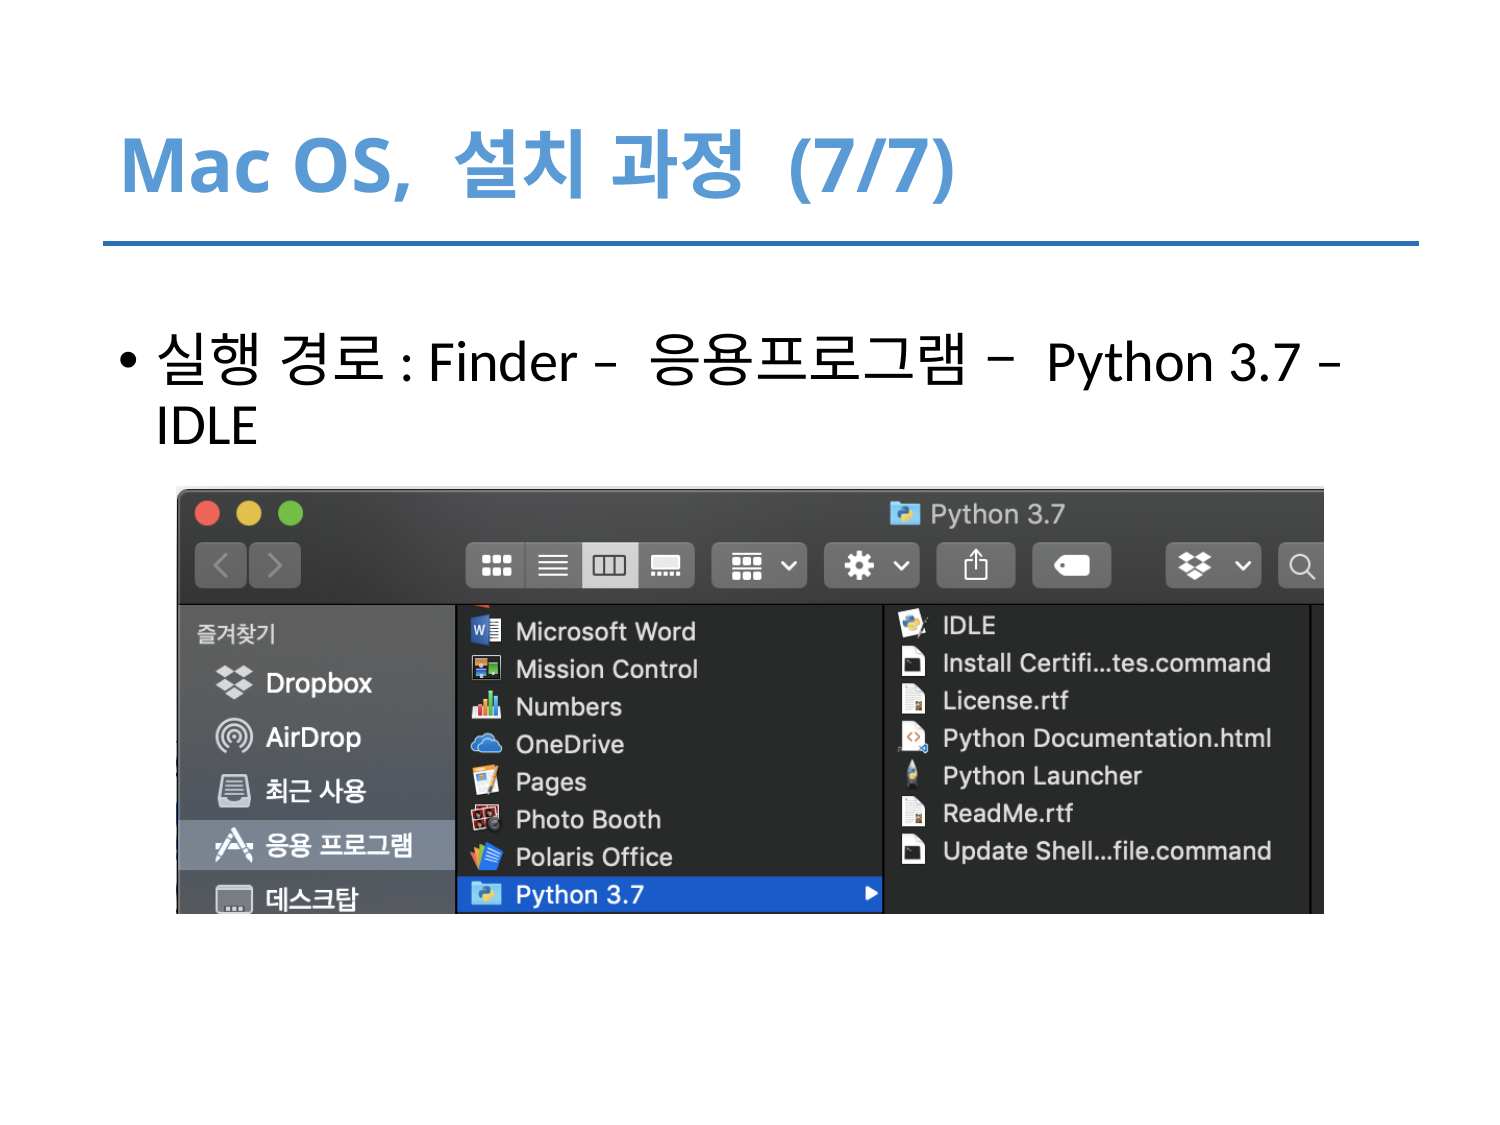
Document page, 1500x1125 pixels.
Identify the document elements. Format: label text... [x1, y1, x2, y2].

text_box 실행 경로: Finder – 응용프로그램 – Python 3.7 – IDLE [103, 323, 1397, 1038]
picture [175, 486, 1324, 914]
title Mac OS, 설치 과정 (7/7) [103, 59, 1397, 278]
